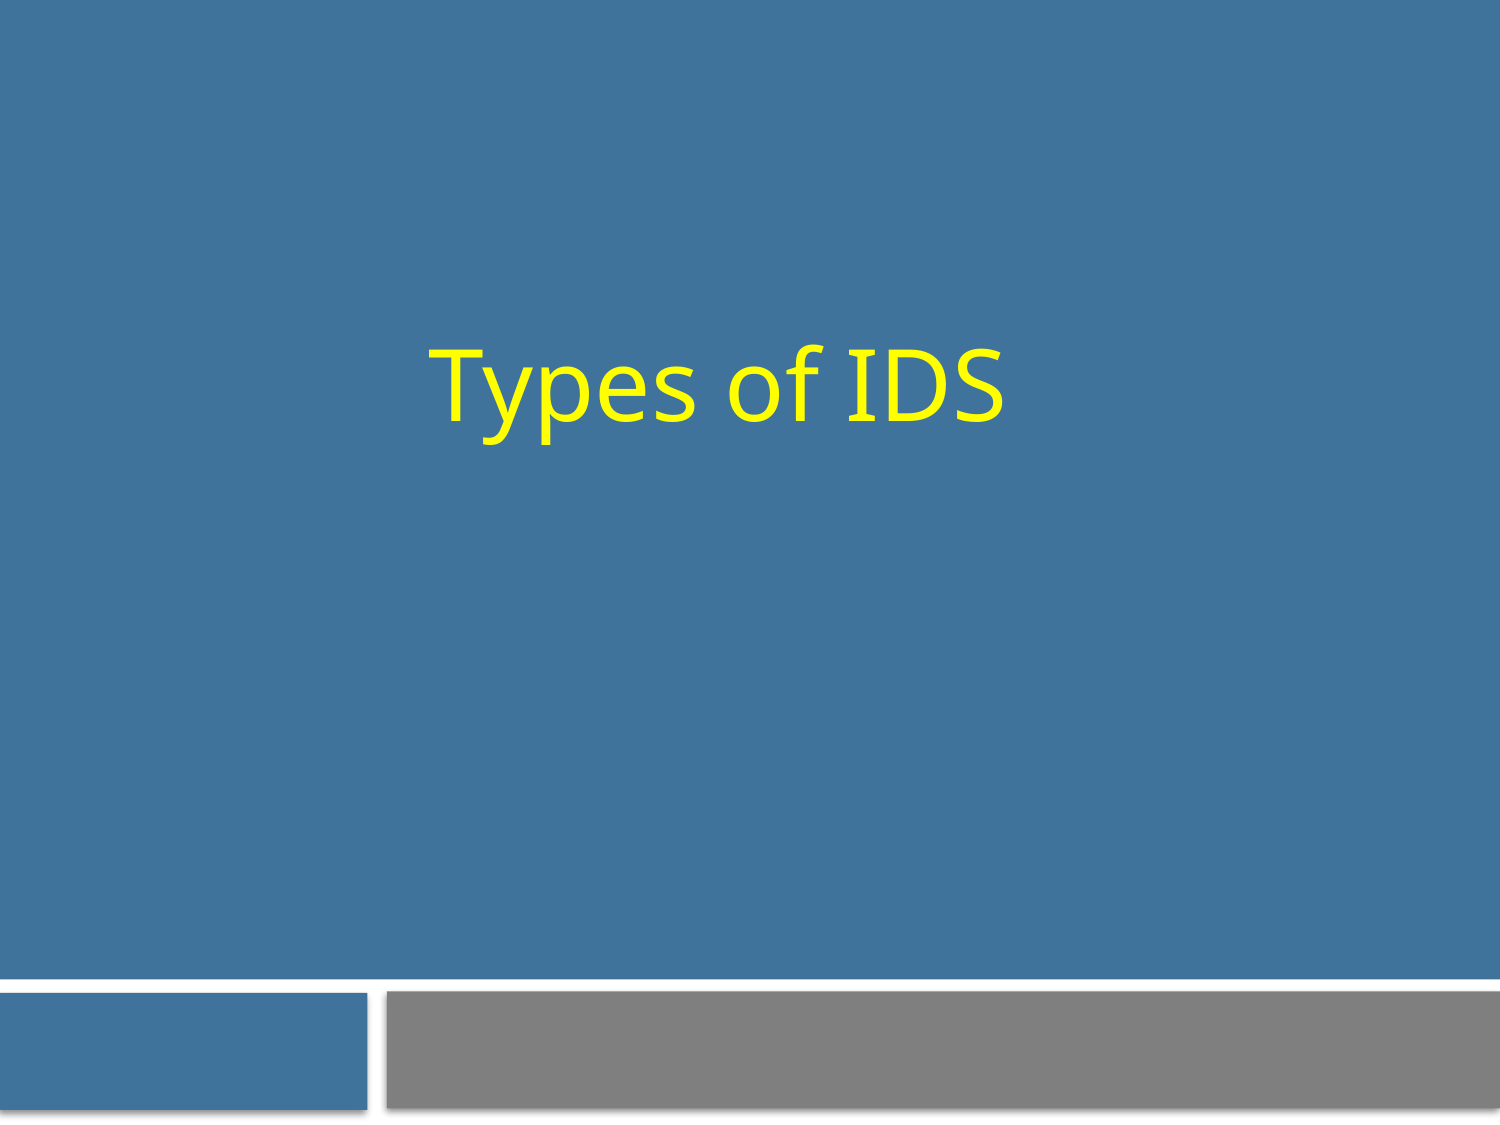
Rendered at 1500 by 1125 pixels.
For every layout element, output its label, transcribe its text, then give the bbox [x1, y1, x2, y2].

text_box Types of IDS [182, 314, 1255, 450]
